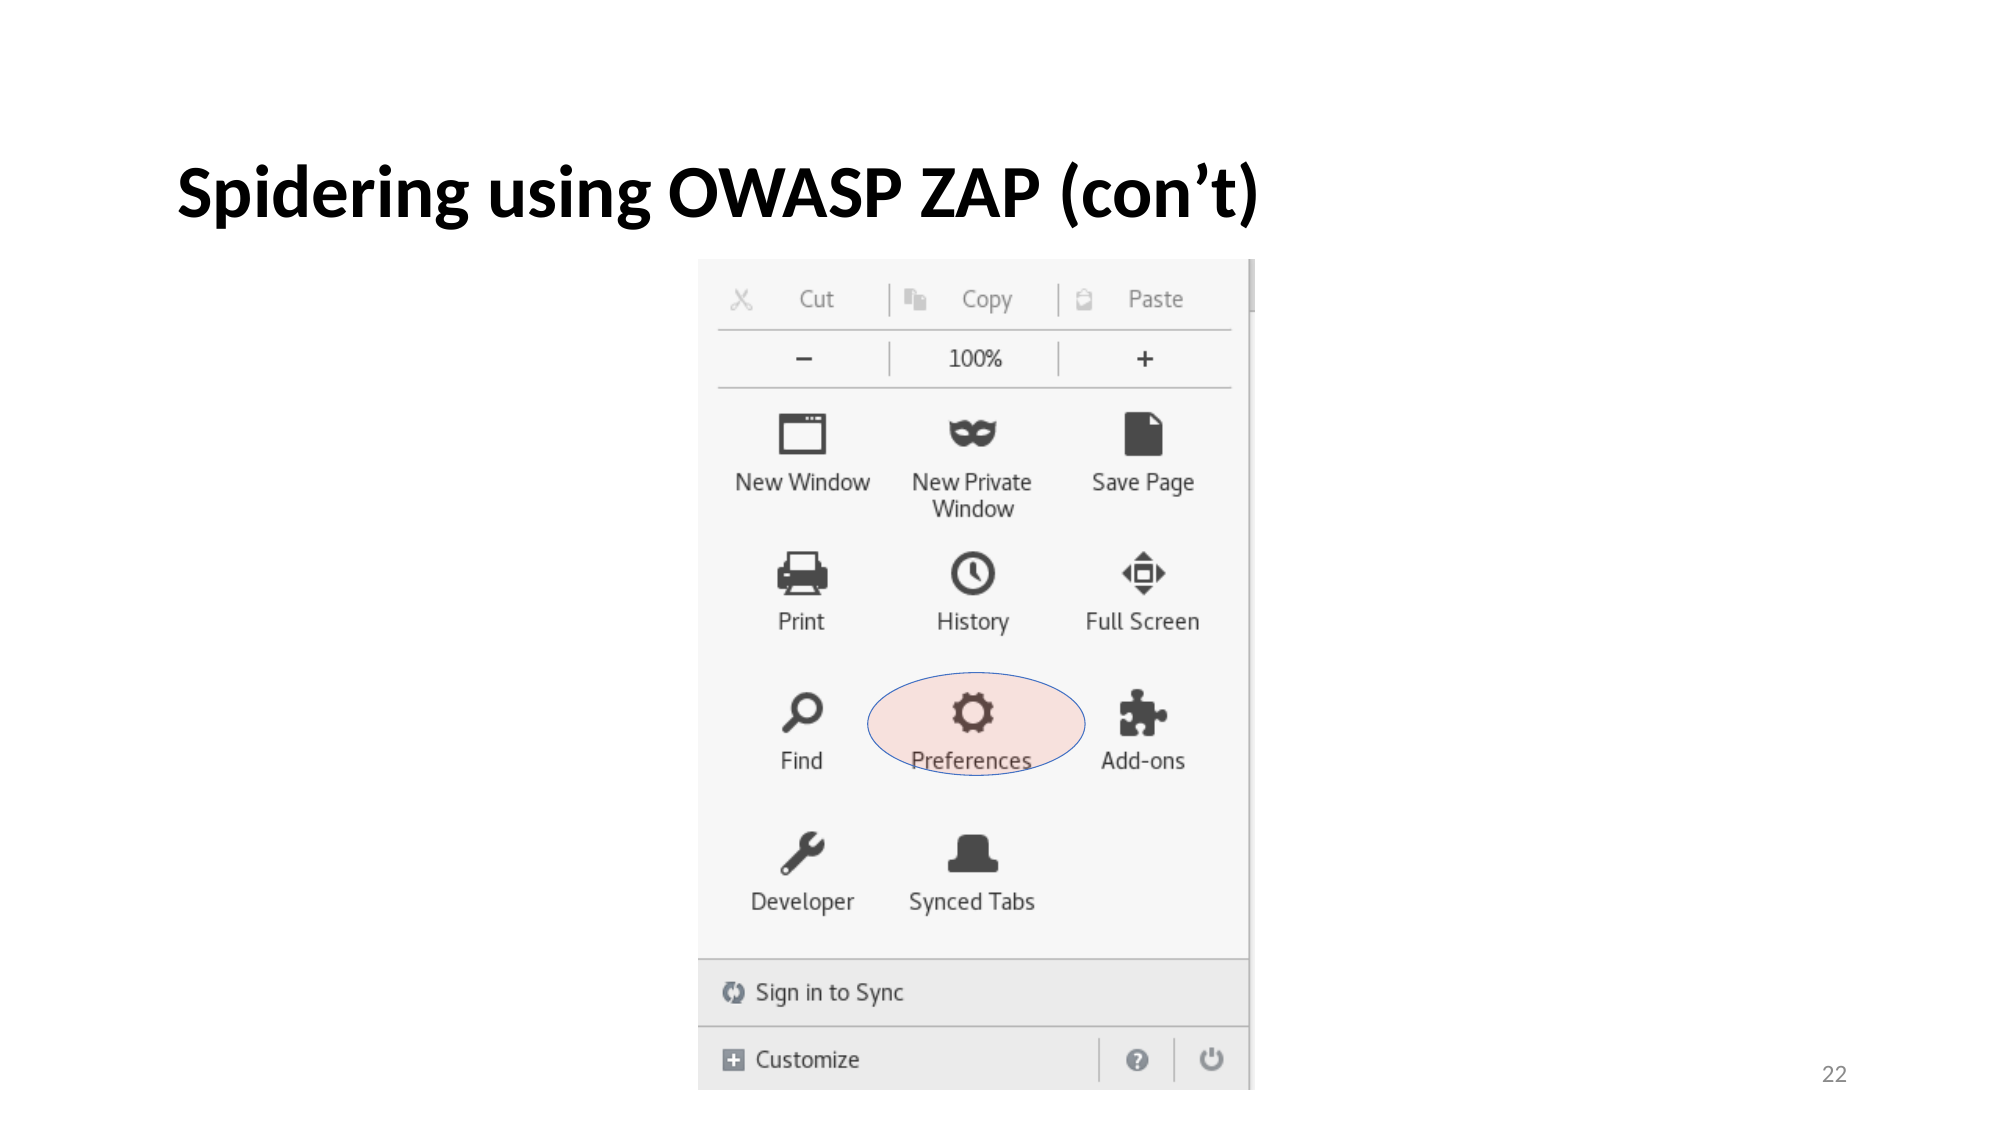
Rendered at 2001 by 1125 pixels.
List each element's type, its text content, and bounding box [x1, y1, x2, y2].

slide_number 22 [1412, 1042, 1863, 1103]
picture [698, 259, 1255, 1090]
text_box Spidering using OWASP ZAP (con’t) [162, 84, 1888, 303]
footer 1020-WAPT-Session 3.2-Active Reconnaissance [662, 1042, 1338, 1103]
